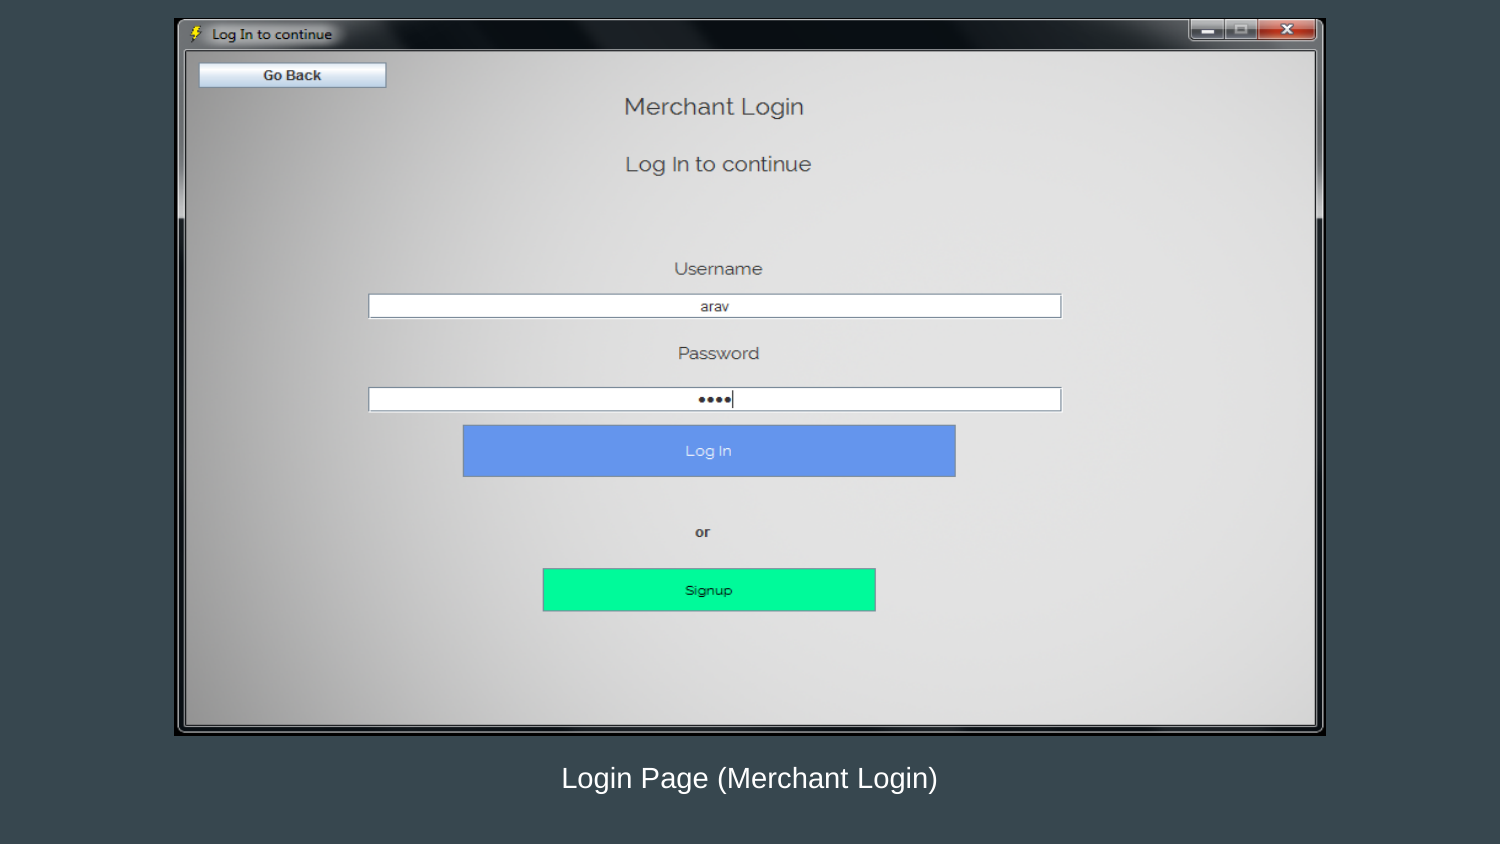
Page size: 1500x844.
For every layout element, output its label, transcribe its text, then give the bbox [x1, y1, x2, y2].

text_box Login Page (Merchant Login) [391, 744, 1109, 829]
picture [174, 18, 1326, 737]
